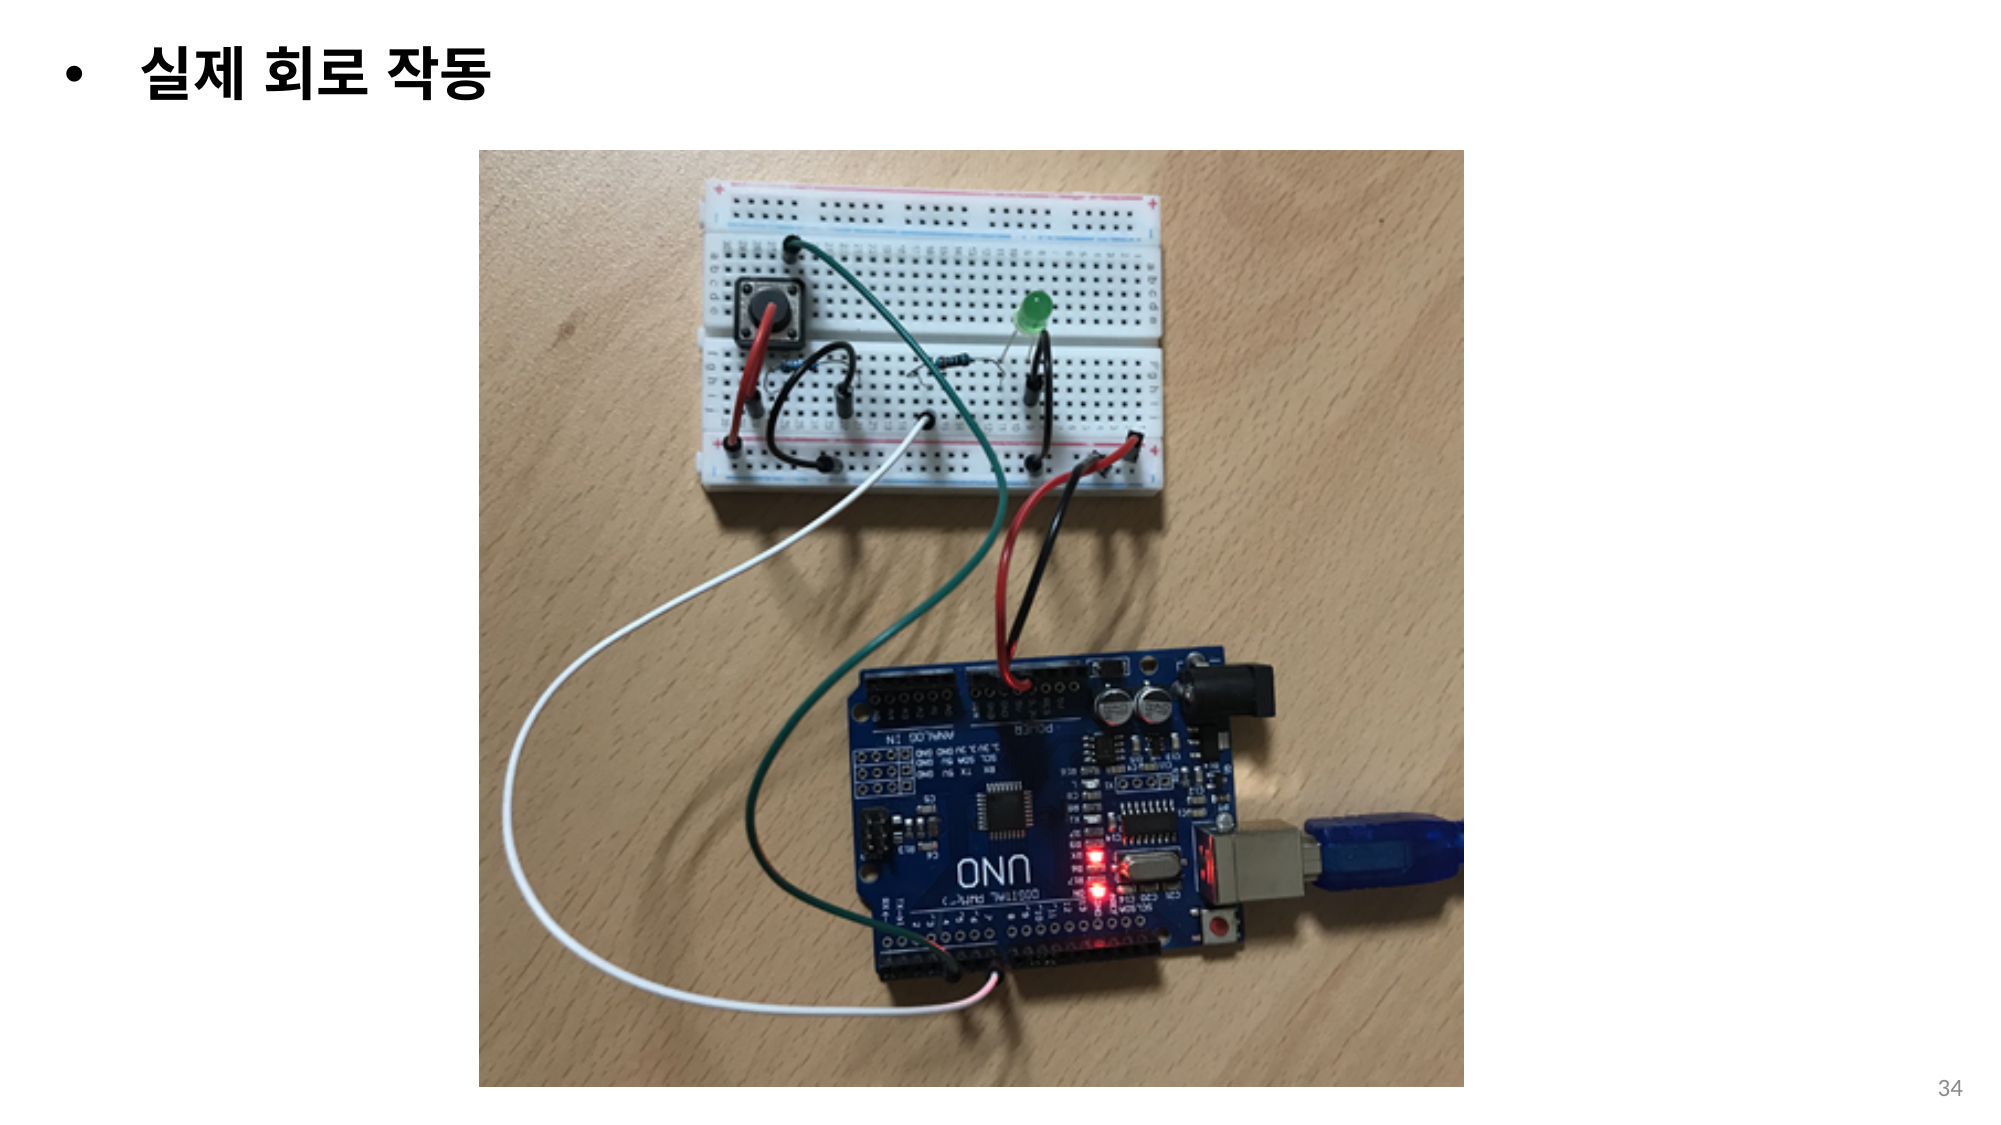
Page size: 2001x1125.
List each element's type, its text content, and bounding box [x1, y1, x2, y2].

slide_number 34 [1893, 1057, 1979, 1117]
picture [479, 150, 1464, 1088]
title 실제 회로 작동 [49, 3, 1402, 151]
